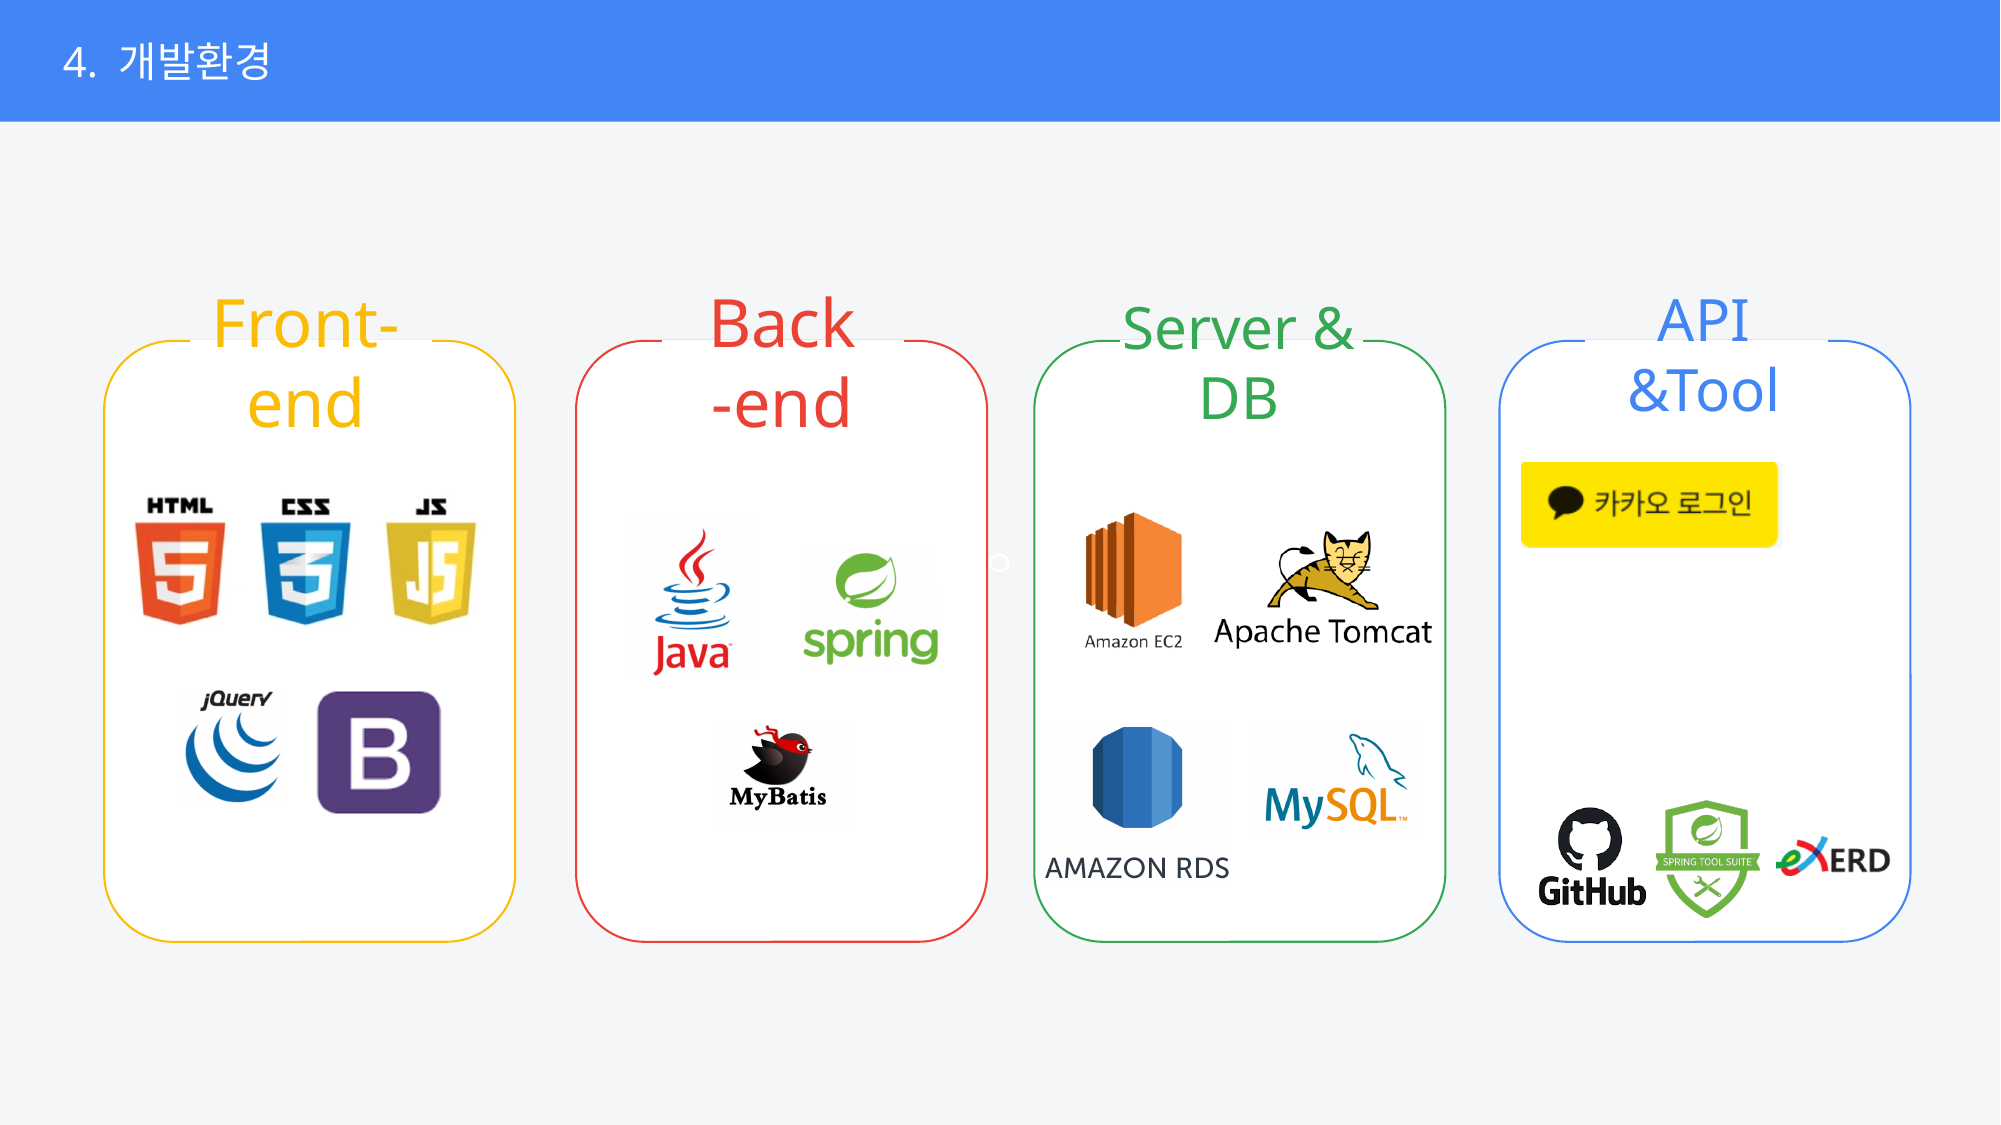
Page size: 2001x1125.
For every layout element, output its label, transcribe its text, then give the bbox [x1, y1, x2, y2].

picture [631, 514, 753, 678]
picture [119, 475, 493, 642]
picture [1207, 517, 1441, 669]
picture [1520, 462, 1782, 548]
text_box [104, 273, 516, 942]
text_box [0, 0, 2000, 123]
picture [713, 725, 849, 827]
picture [1254, 722, 1422, 840]
picture [300, 685, 452, 819]
picture [1772, 789, 1896, 907]
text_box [1034, 283, 1446, 942]
text_box 4. 개발환경 [48, 28, 415, 94]
picture [1069, 496, 1206, 667]
picture [799, 550, 939, 668]
picture [1040, 724, 1231, 888]
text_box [576, 273, 988, 942]
picture [1537, 800, 1760, 918]
picture [178, 689, 284, 806]
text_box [1499, 276, 1911, 942]
